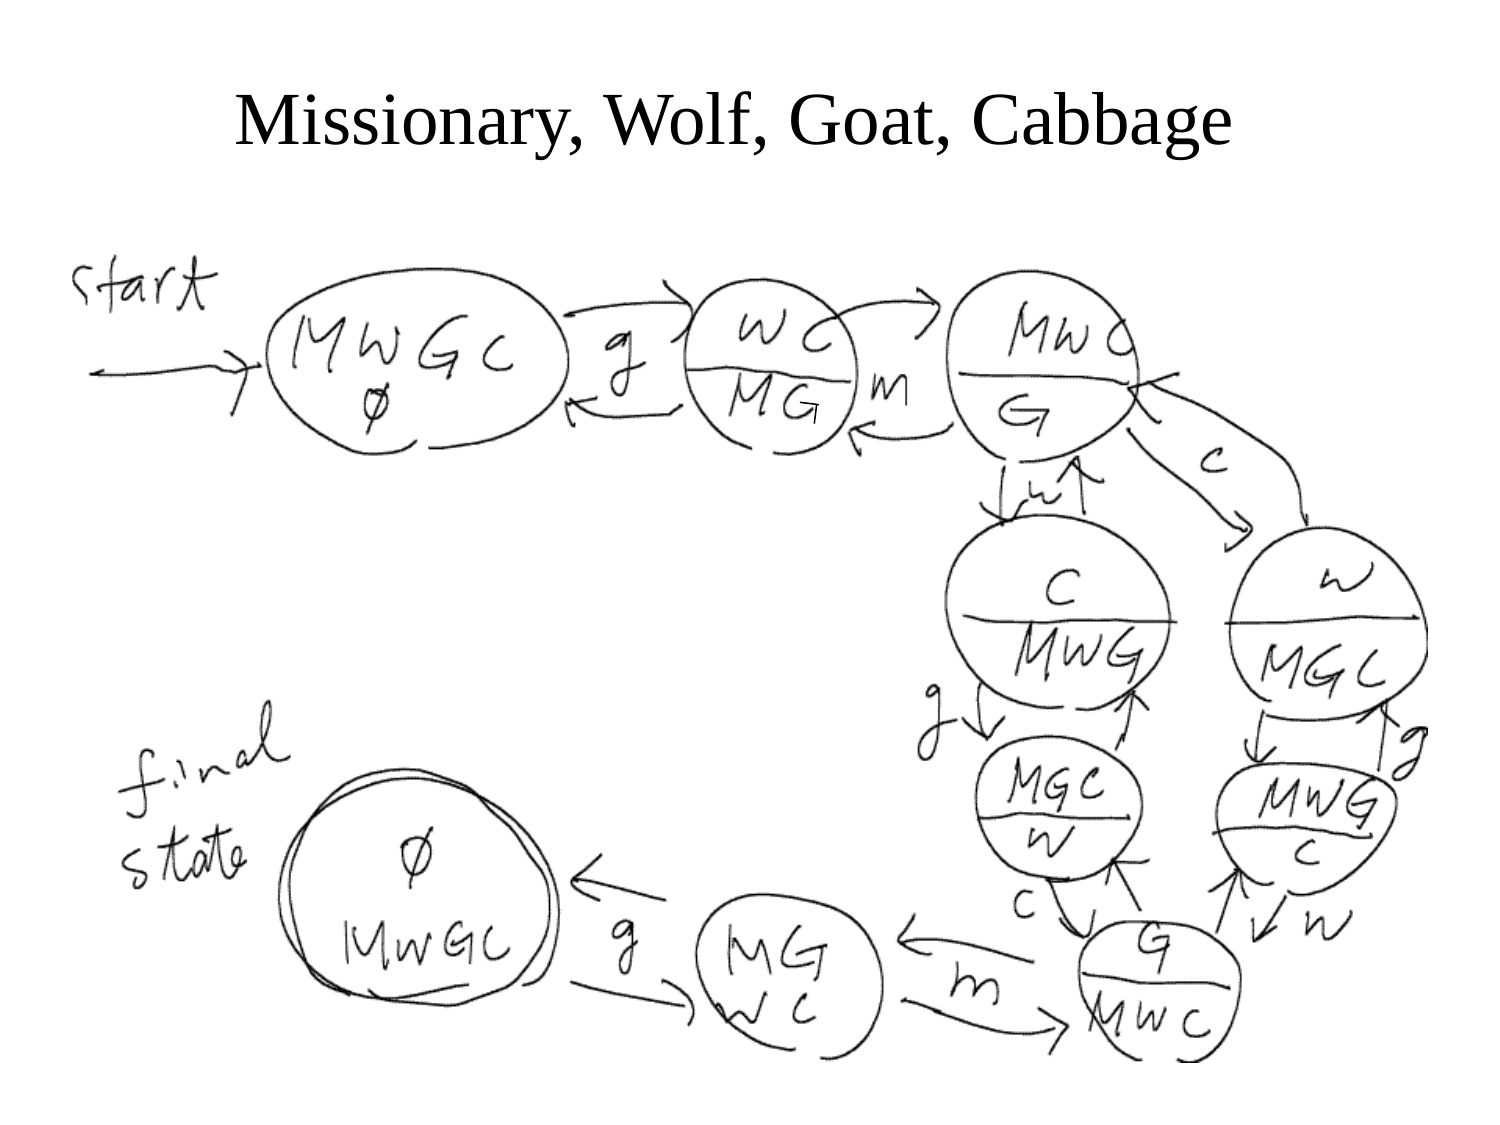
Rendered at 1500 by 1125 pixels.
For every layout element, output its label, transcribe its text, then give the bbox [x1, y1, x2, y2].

picture [72, 254, 1428, 1063]
text_box Missionary, Wolf, Goat, Cabbage [219, 62, 1250, 168]
